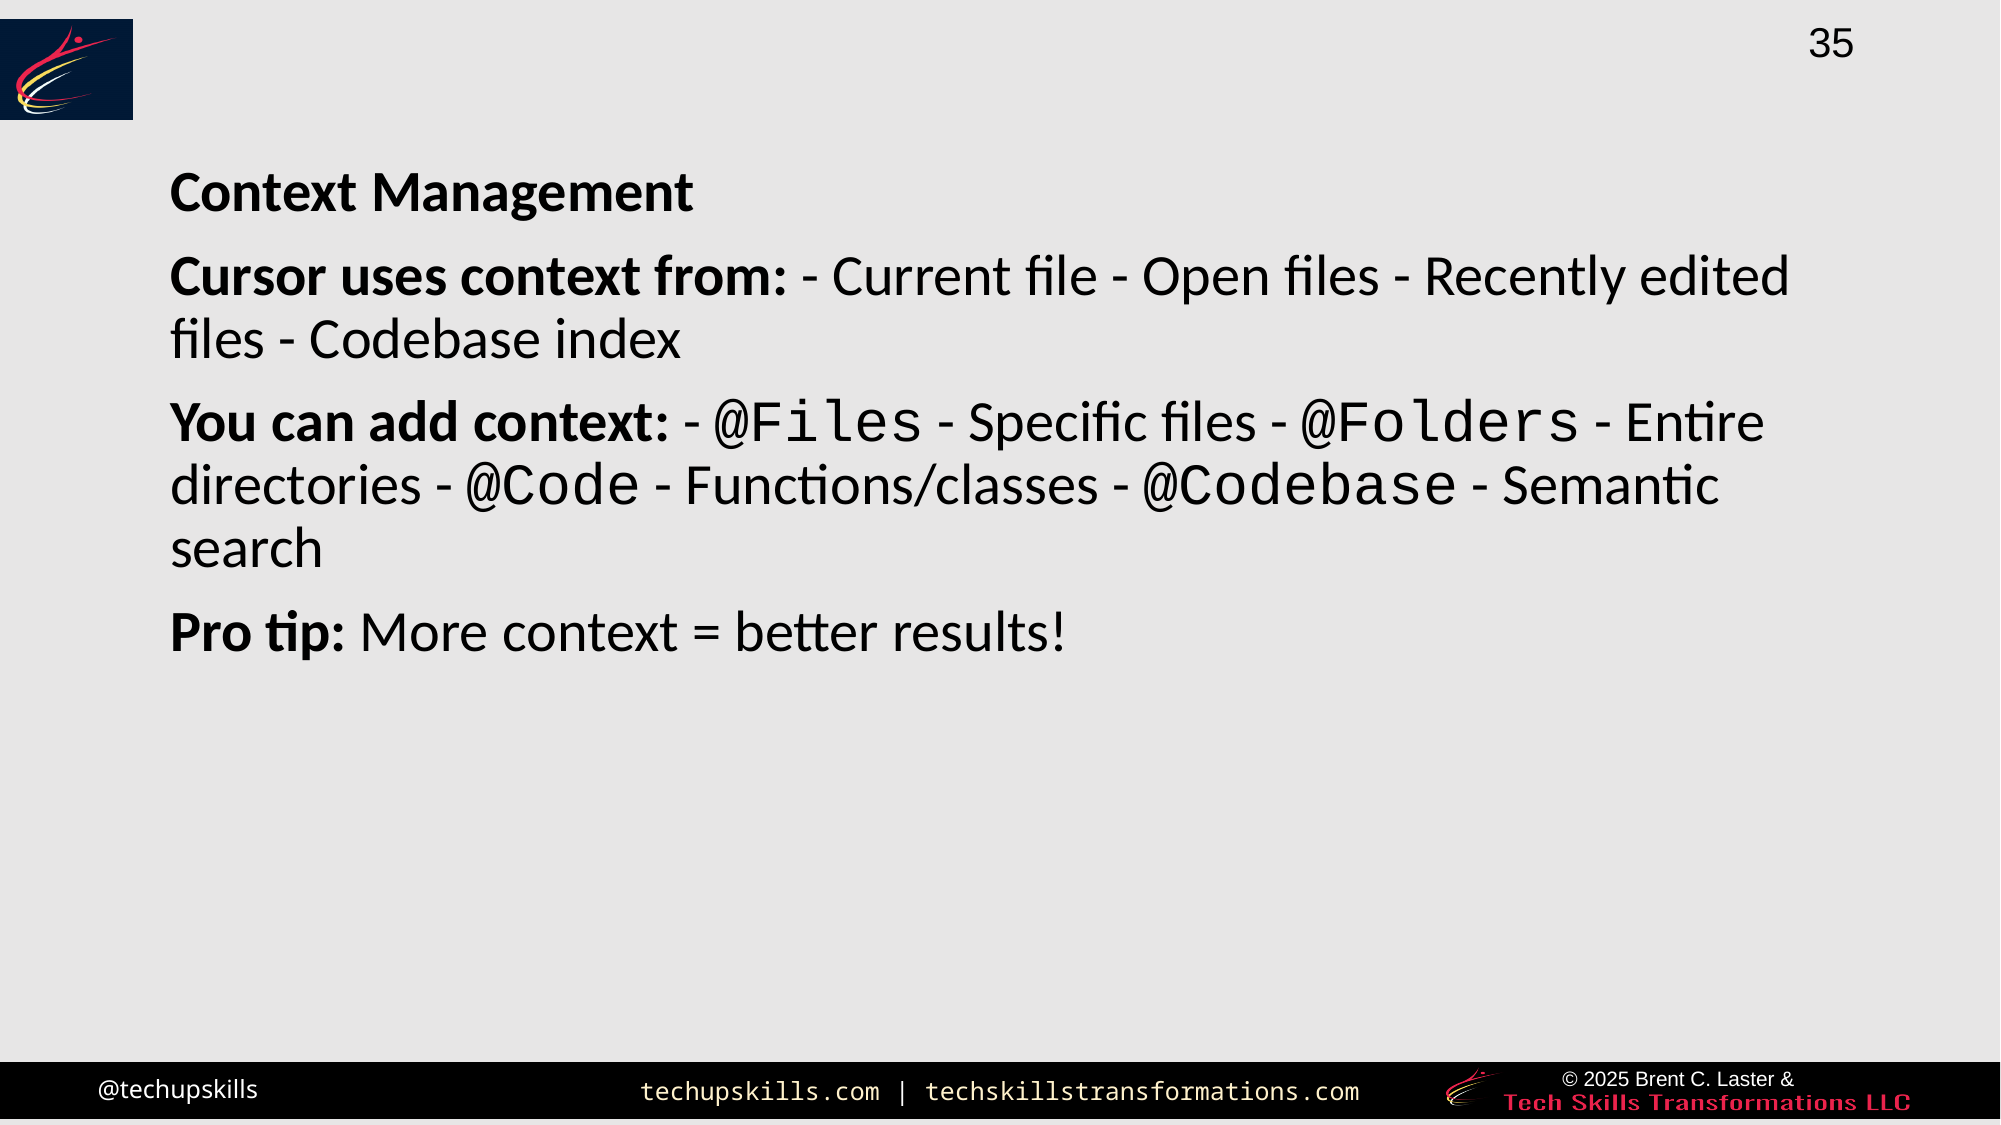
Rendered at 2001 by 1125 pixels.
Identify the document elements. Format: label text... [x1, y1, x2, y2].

picture [0, 19, 133, 120]
list Context Management Cursor uses context from: - Current file - Open files - Recently edited files - Codebase index You can add context: - @Files - Specific files - @Folders - Entire directories - @Code - Functions/classes - @Codebase - Semantic search Pro tip: More context = better results! [154, 153, 1880, 868]
picture [1429, 1059, 1945, 1114]
